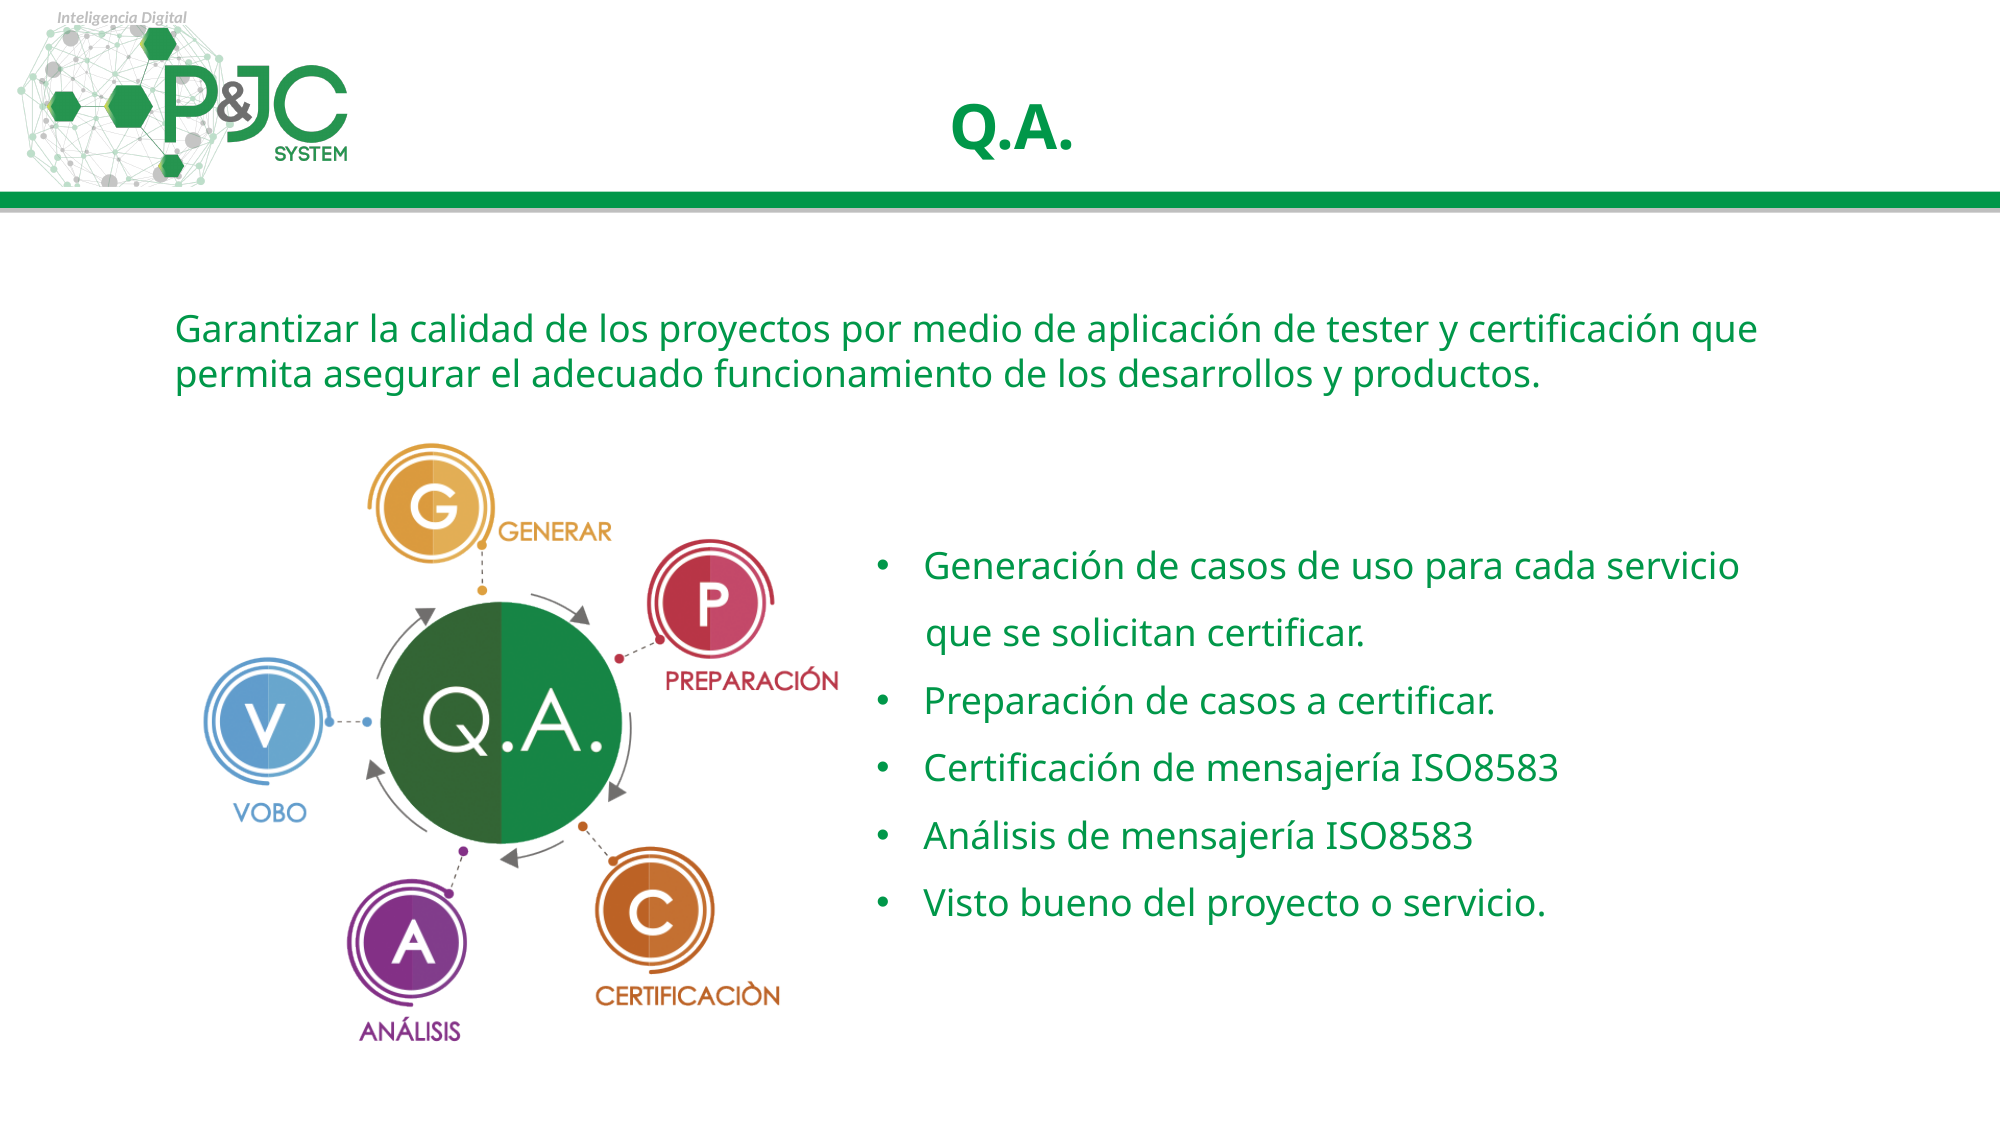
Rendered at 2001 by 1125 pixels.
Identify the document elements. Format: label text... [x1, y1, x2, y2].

text_box Garantizar la calidad de los proyectos por medio de aplicación de tester y certificación que permita asegurar el adecuado funcionamiento de los desarrollos y productos. [159, 297, 1924, 403]
text_box Generación de casos de uso para cada servicio que se solicitan certificar. Preparación de casos a certificar. Certificación de mensajería ISO8583 Análisis de mensajería ISO8583 Visto bueno del proyecto o servicio. [874, 511, 1825, 1052]
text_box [0, 0, 2000, 216]
picture [122, 425, 874, 1064]
